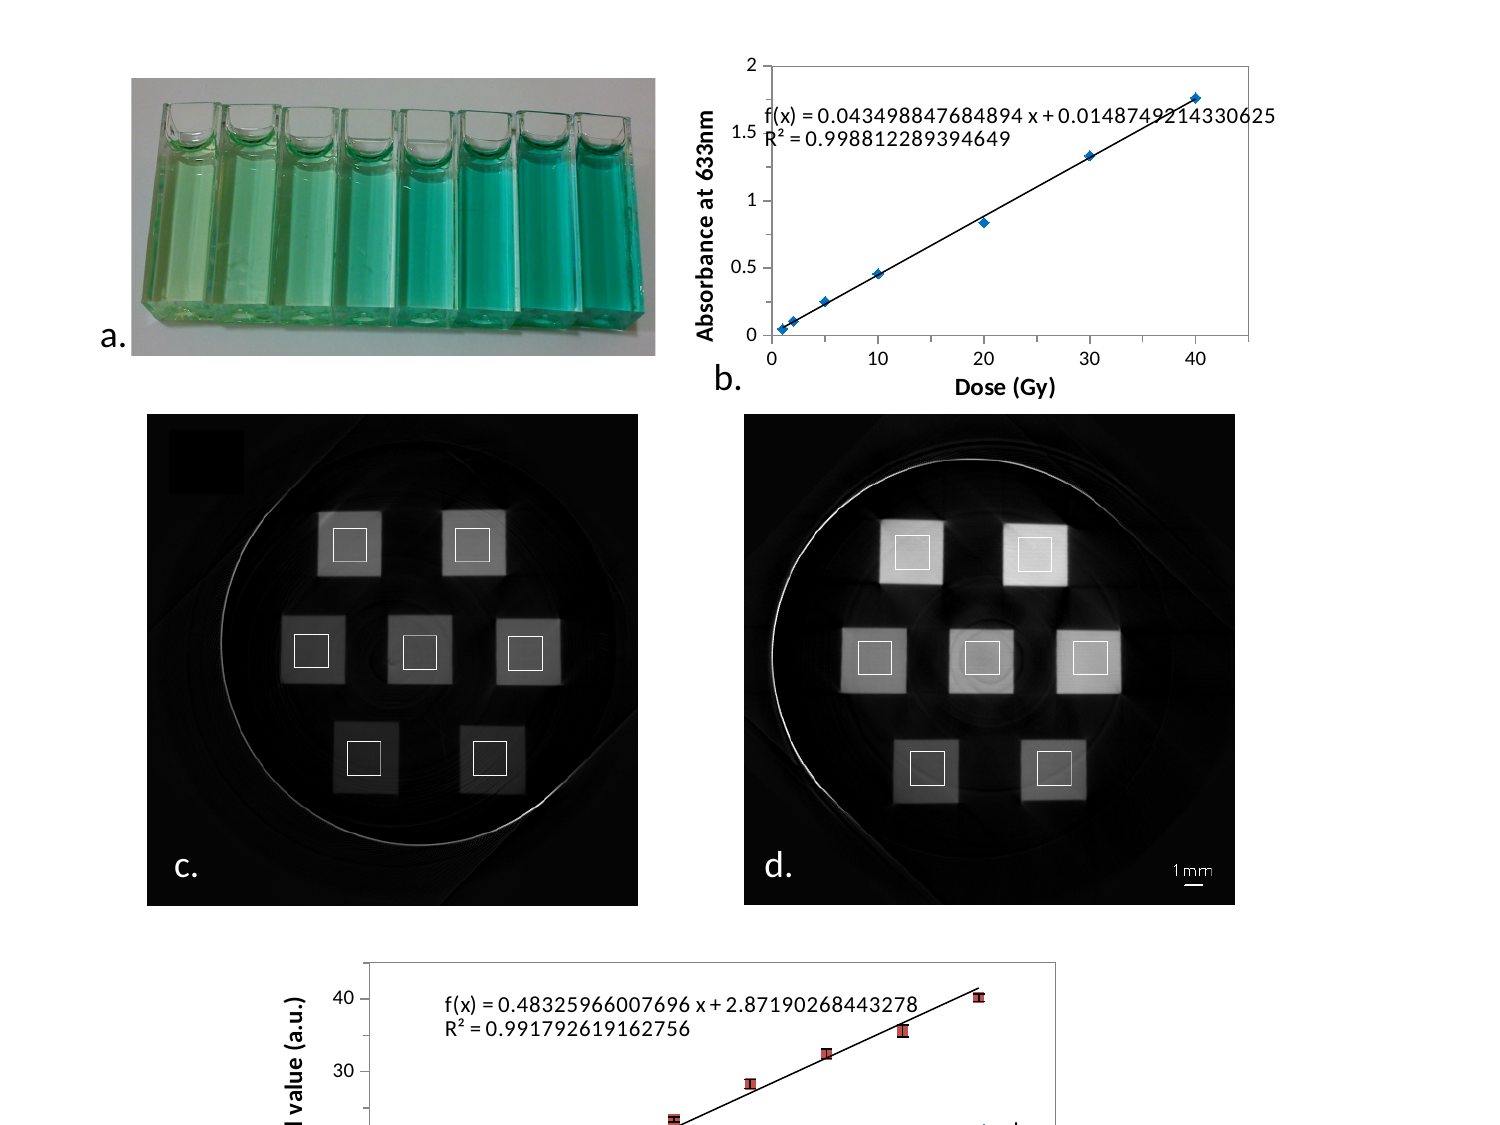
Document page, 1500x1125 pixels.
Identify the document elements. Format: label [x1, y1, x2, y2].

text_box [76, 42, 1293, 1125]
